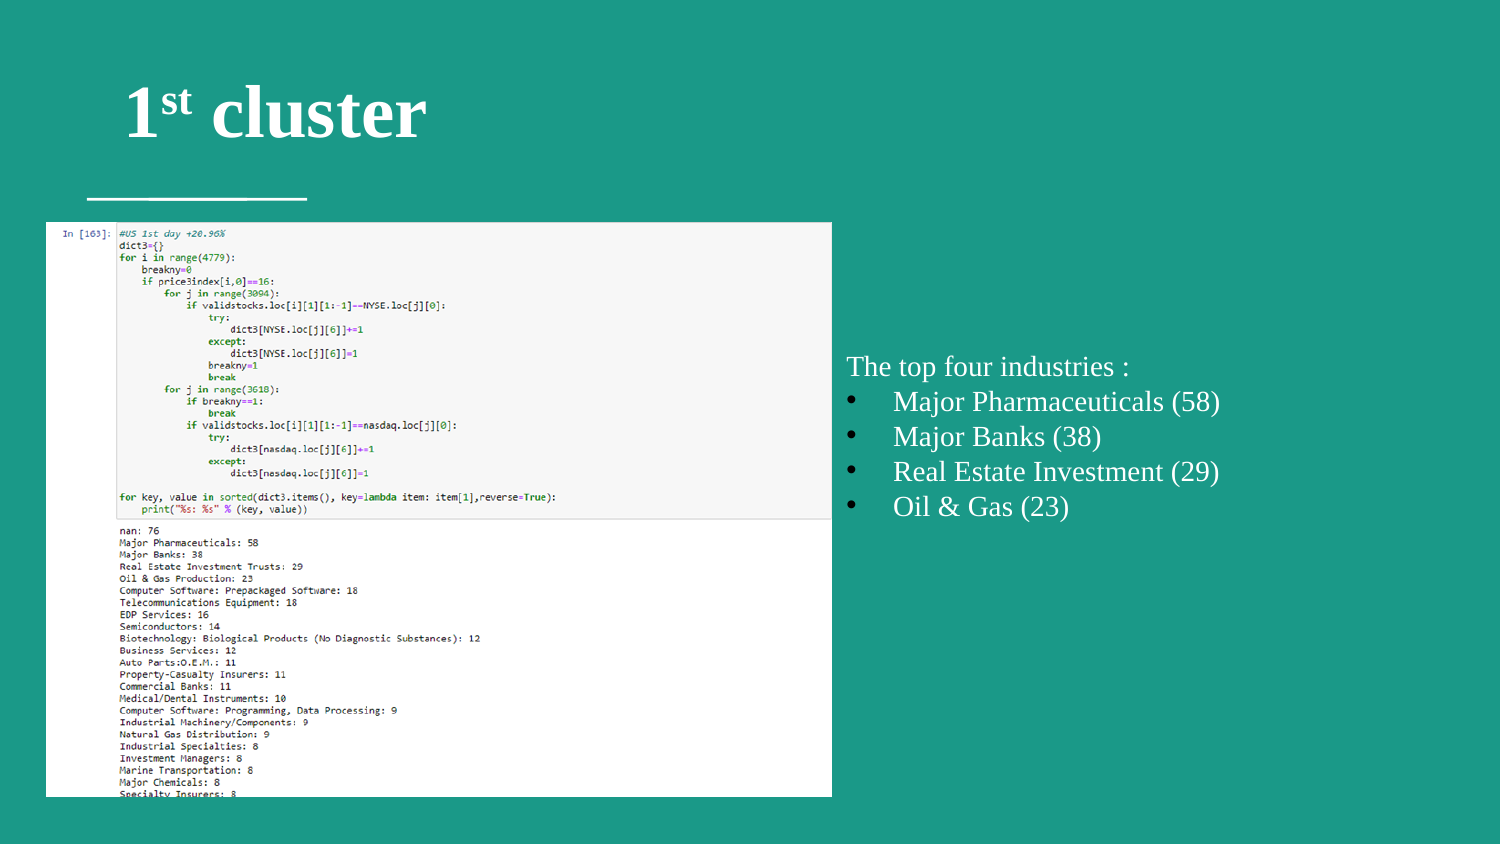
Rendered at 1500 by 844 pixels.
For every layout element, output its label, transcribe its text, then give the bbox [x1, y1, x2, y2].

title 1st cluster [108, 47, 1370, 187]
picture [45, 222, 832, 797]
text_box The top four industries : Major Pharmaceuticals (58) Major Banks (38) Real Estate Investment (29) Oil & Gas (23) [836, 339, 1419, 530]
